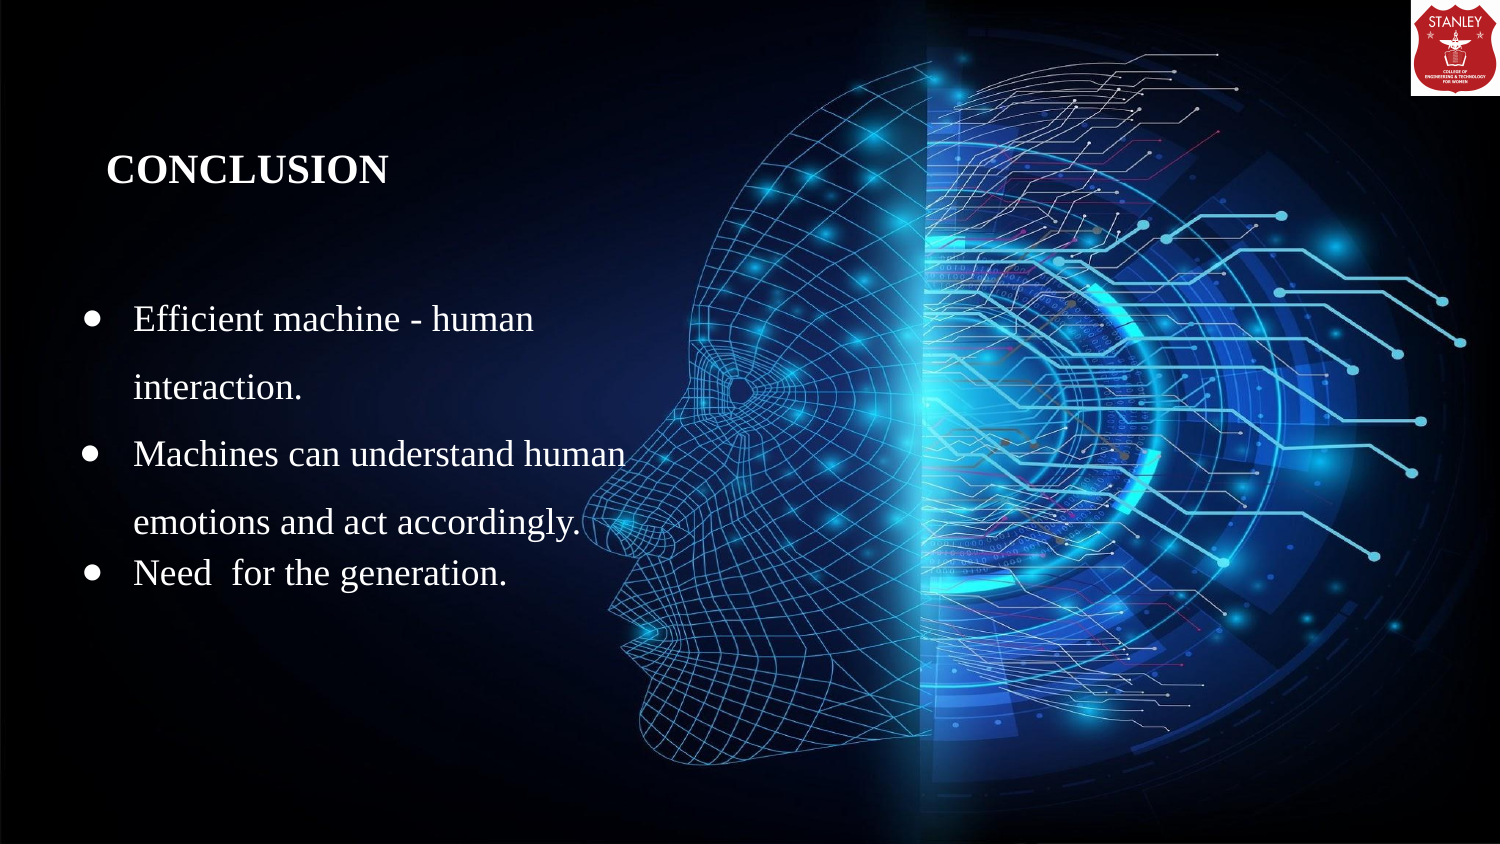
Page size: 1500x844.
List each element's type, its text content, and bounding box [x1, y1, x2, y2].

text_box Efficient machine - human interaction. Machines can understand human emotions and act accordingly. Need for the generation. [43, 256, 710, 609]
picture [0, 0, 1500, 844]
text_box CONCLUSION [90, 126, 1024, 207]
